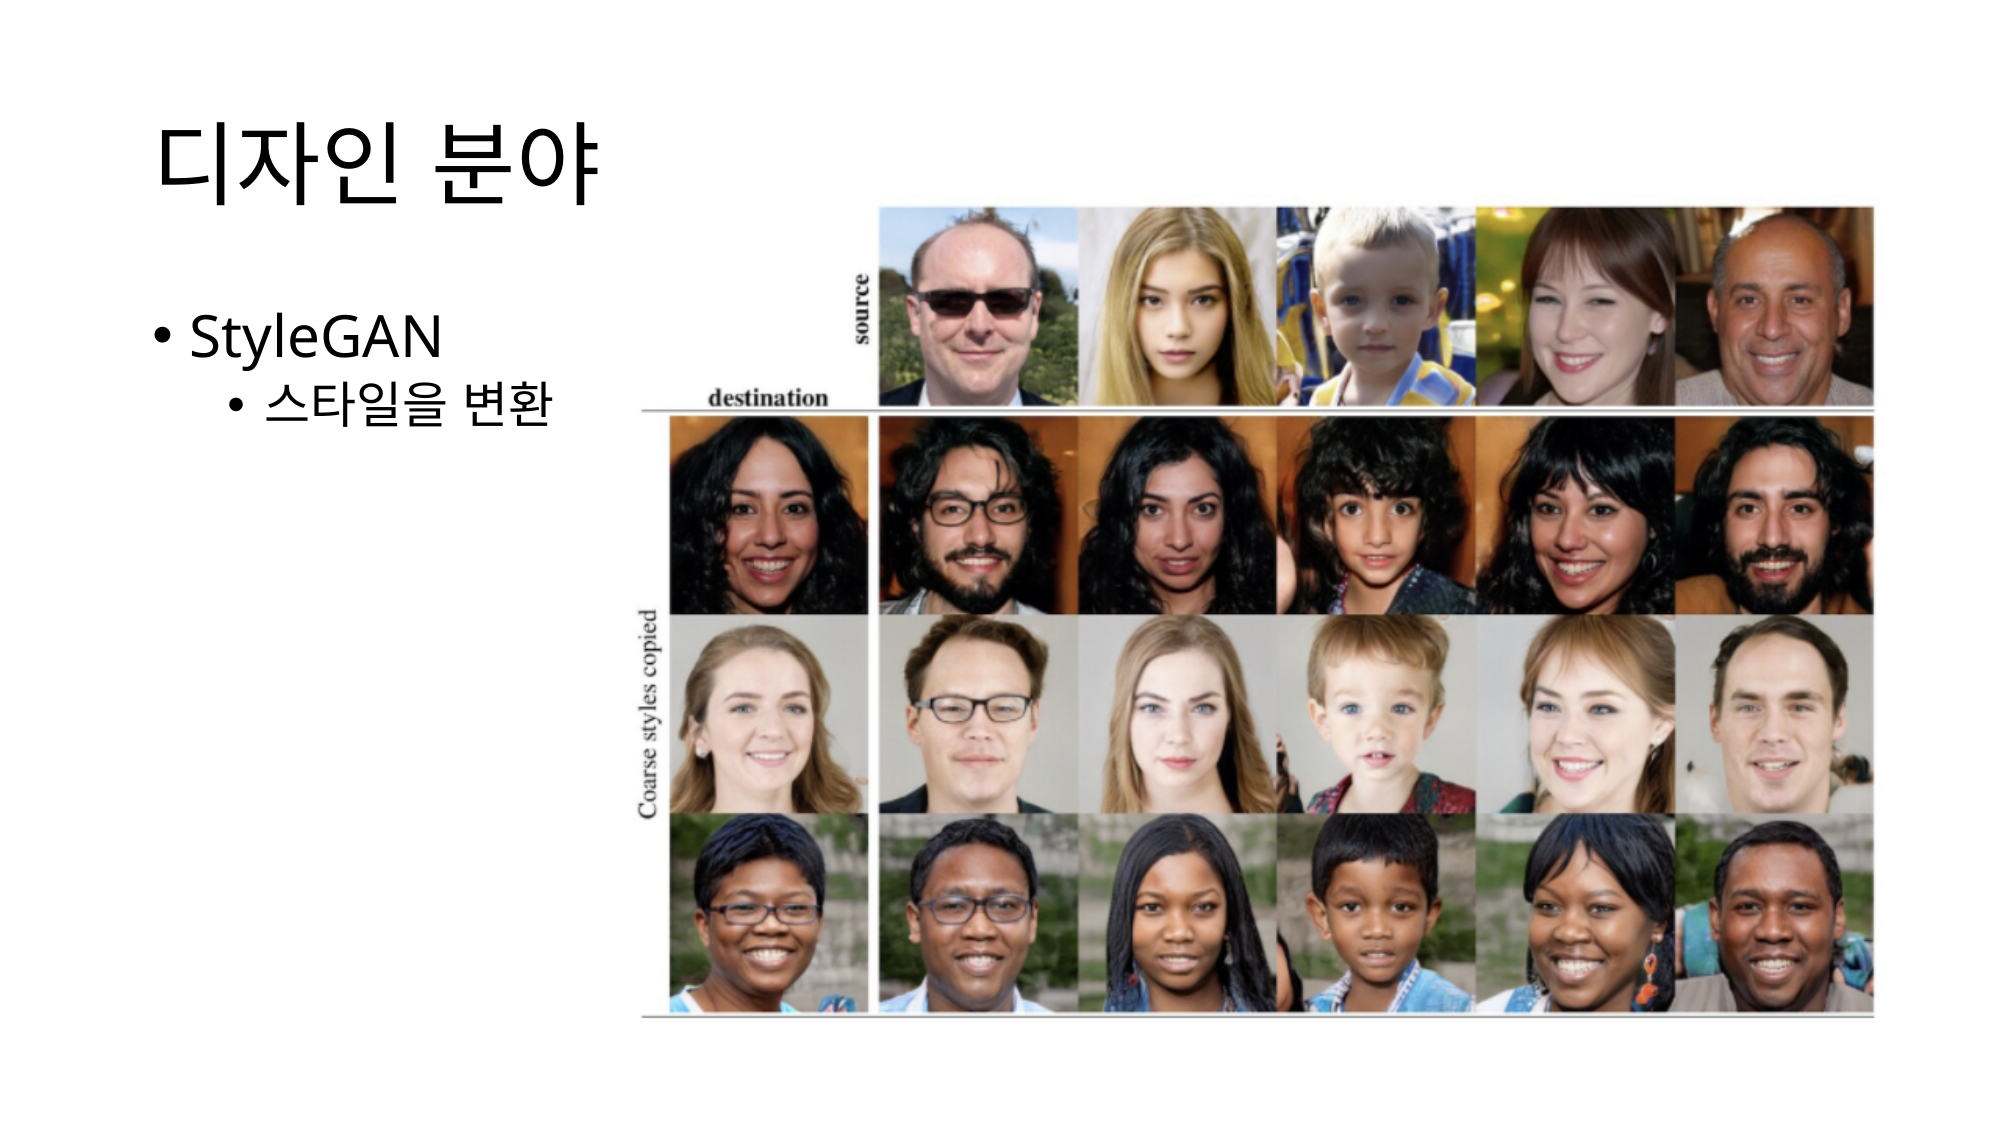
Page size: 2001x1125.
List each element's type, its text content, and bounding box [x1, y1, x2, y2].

title 디자인 분야 [137, 59, 1863, 278]
picture [609, 183, 1888, 1026]
list StyleGAN 스타일을 변환 [137, 299, 609, 1014]
